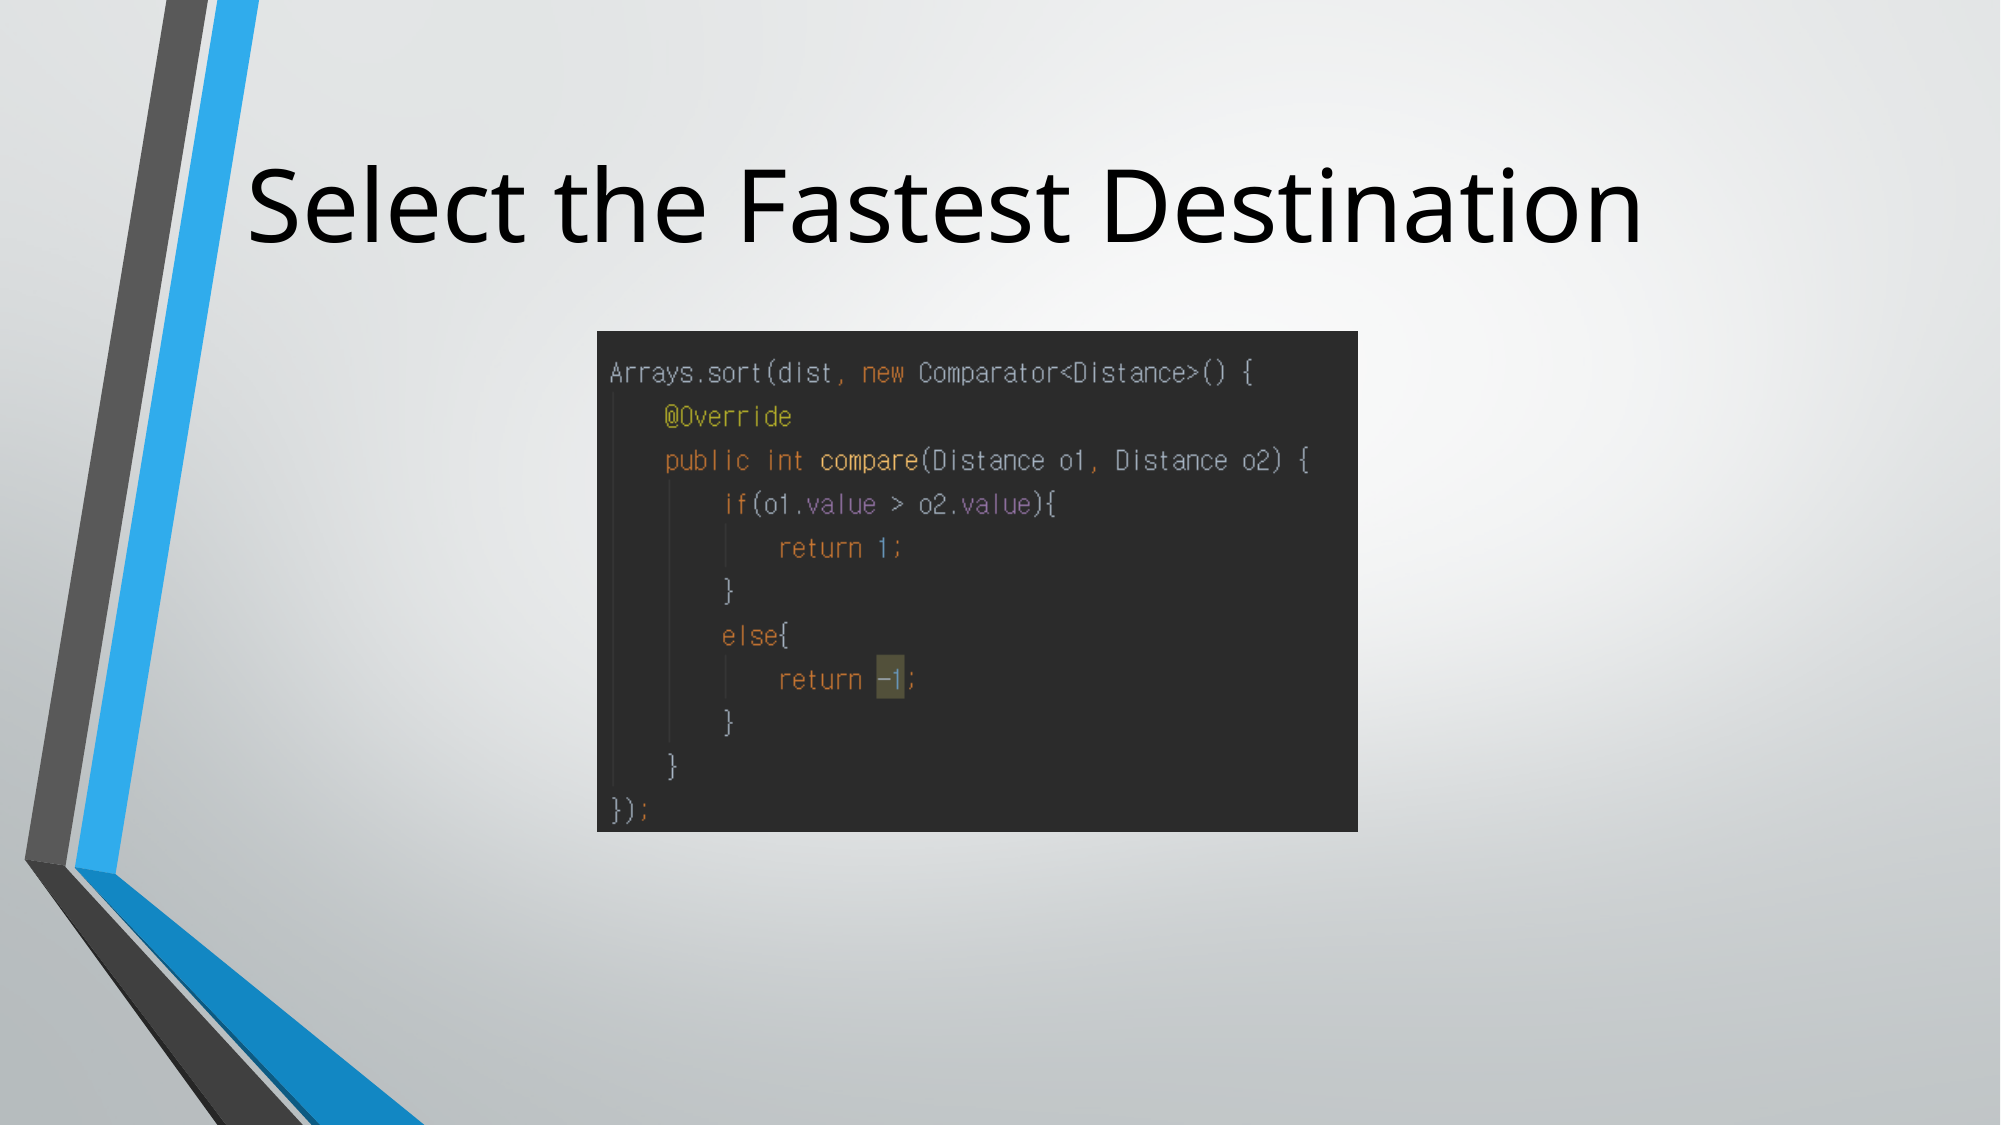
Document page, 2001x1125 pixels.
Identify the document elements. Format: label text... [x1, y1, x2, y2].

picture [596, 331, 1359, 833]
title Select the Fastest Destination [229, 104, 1661, 271]
